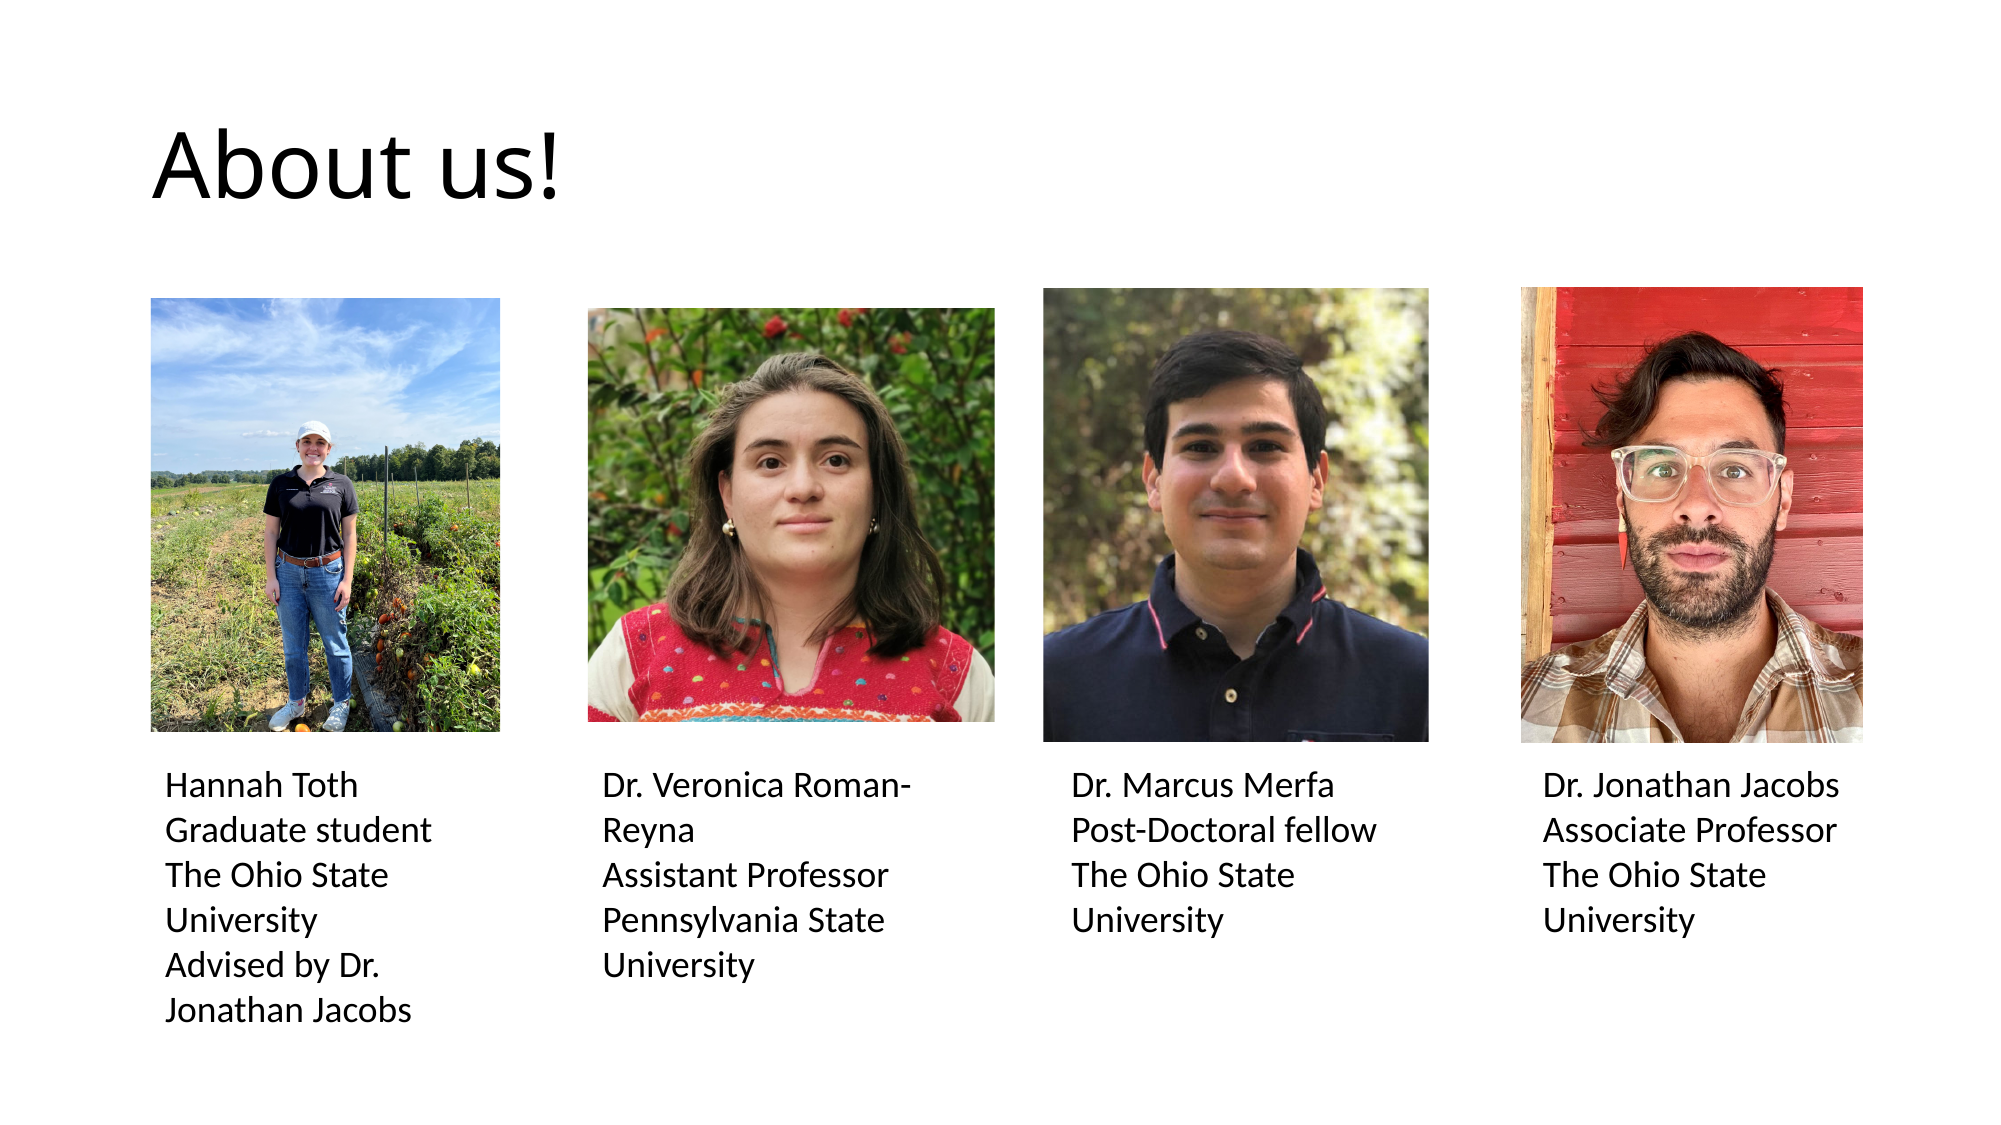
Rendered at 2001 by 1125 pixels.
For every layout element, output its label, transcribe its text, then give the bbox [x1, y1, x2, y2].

text_box Dr. Marcus Merfa Post-Doctoral fellow The Ohio State University [1056, 752, 1464, 948]
title About us! [137, 59, 1863, 278]
picture [108, 298, 542, 731]
picture [587, 308, 995, 722]
picture [1043, 288, 1429, 742]
text_box Hannah Toth Graduate student The Ohio State University Advised by Dr. Jonathan Jacobs [150, 752, 501, 1038]
picture [1521, 287, 1863, 743]
text_box Dr. Veronica Roman-Reyna Assistant Professor Pennsylvania State University [587, 752, 995, 993]
text_box Dr. Jonathan Jacobs Associate Professor The Ohio State University [1528, 752, 1936, 948]
